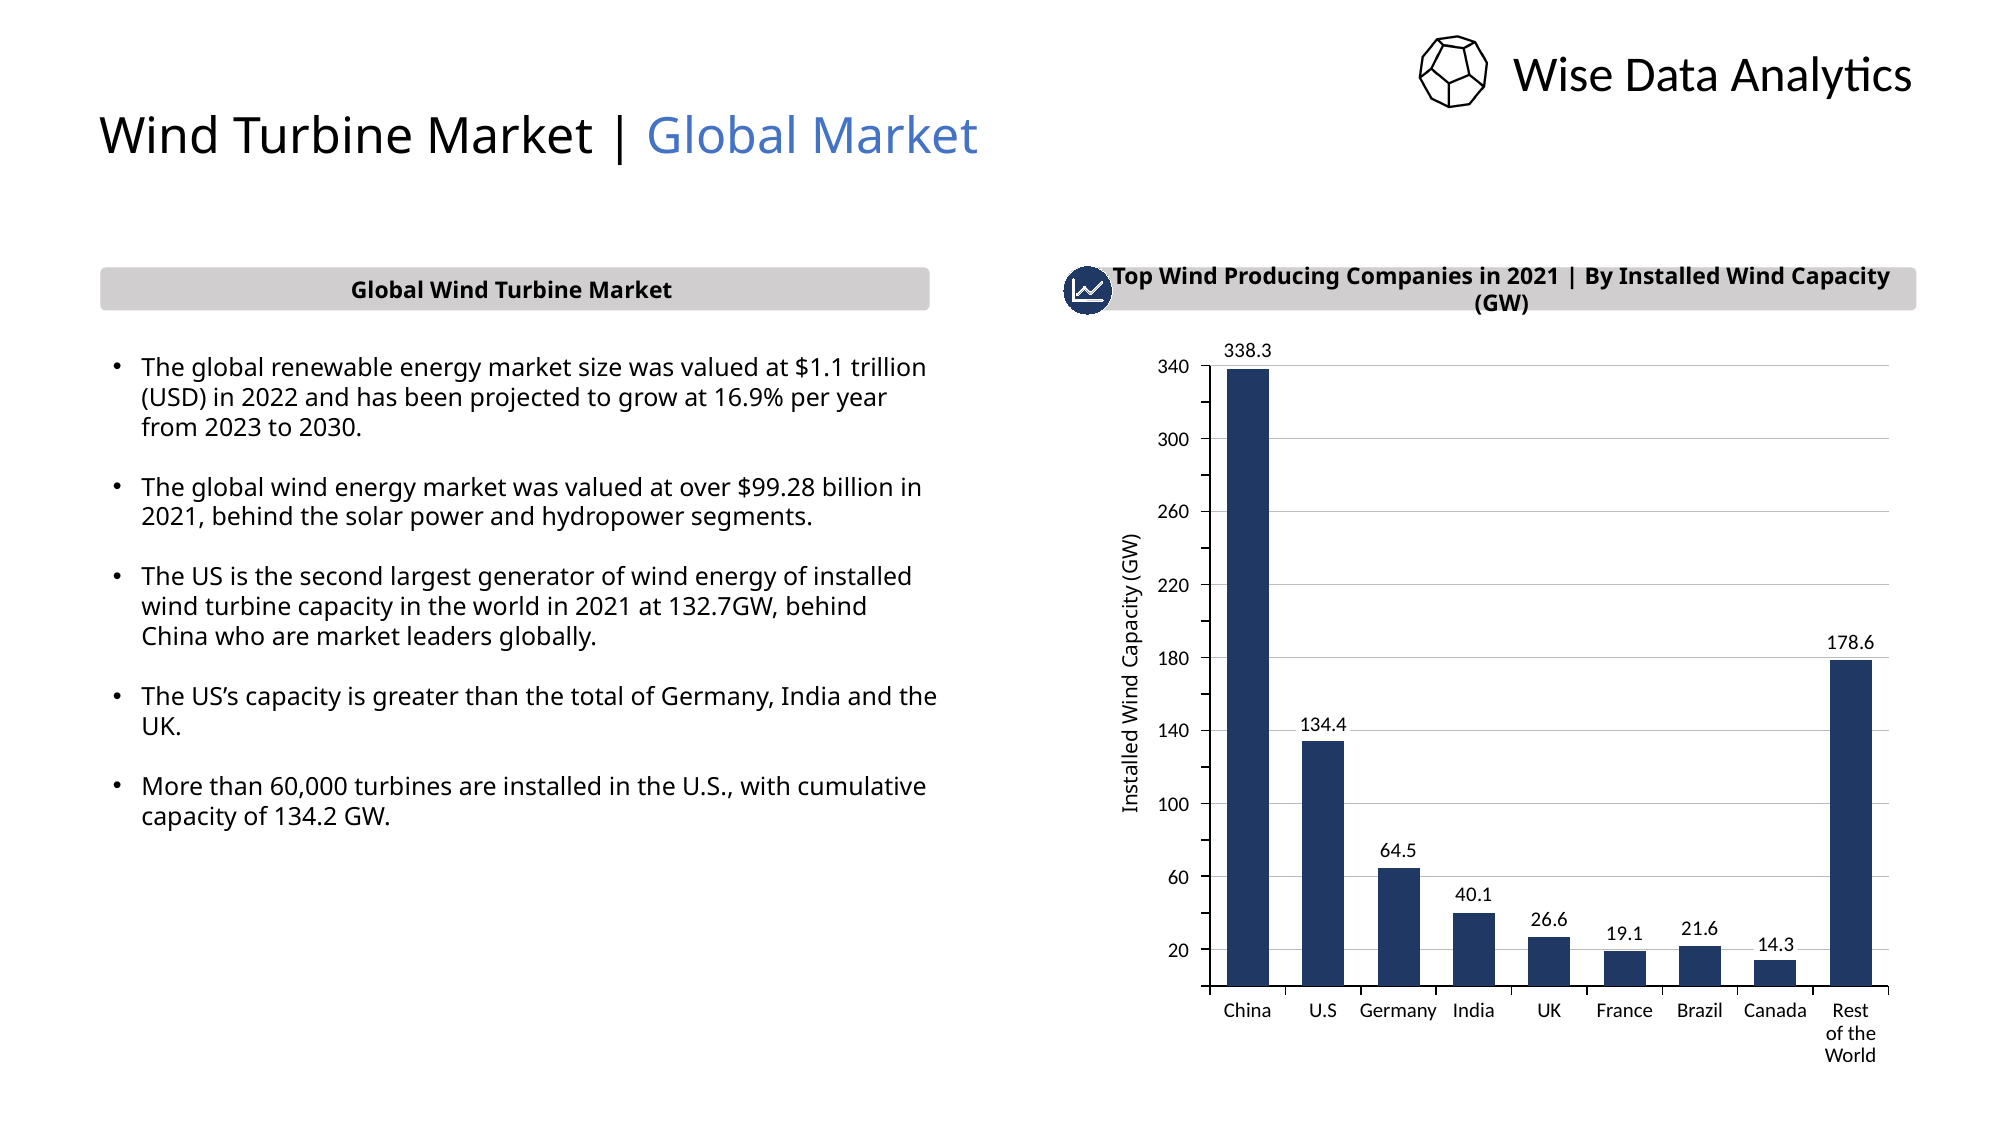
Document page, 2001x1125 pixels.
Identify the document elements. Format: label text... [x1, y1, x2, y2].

text_box U.S [1308, 1000, 1339, 1023]
text_box Canada [1743, 1000, 1808, 1023]
text_box 140 [1156, 720, 1189, 743]
chart [1196, 336, 1903, 1000]
text_box The global renewable energy market size was valued at $1.1 trillion (USD) in 2022 and has been projected to grow at 16.9% per year from 2023 to 2030. The global wind energy market was valued at over $99.28 billion in 2021, behind the solar power and hydropower segments. The US is the second largest generator of wind energy of installed wind turbine capacity in the world in 2021 at 132.7GW, behind China who are market leaders globally. The US’s capacity is greater than the total of Germany, India and the UK. More than 60,000 turbines are installed in the U.S., with cumulative capacity of 134.2 GW. [97, 343, 955, 1048]
text_box Top Wind Producing Companies in 2021 | By Installed Wind Capacity (GW) [1099, 267, 1916, 310]
text_box 300 [1156, 428, 1189, 451]
text_box Installed Wind Capacity (GW) [1109, 482, 1149, 867]
text_box India [1452, 1000, 1496, 1023]
text_box 20 [1167, 939, 1189, 962]
text_box [1062, 265, 1113, 316]
text_box 180 [1156, 647, 1189, 670]
text_box UK [1536, 1000, 1563, 1023]
text_box Rest of the World [1823, 1000, 1879, 1068]
text_box 100 [1156, 792, 1189, 816]
text_box 340 [1156, 355, 1189, 378]
text_box 60 [1167, 866, 1189, 889]
picture [1415, 33, 1499, 110]
text_box 220 [1156, 574, 1189, 597]
text_box China [1222, 1000, 1273, 1023]
text_box France [1595, 1000, 1655, 1023]
text_box Brazil [1675, 1000, 1725, 1023]
text_box Germany [1358, 1000, 1439, 1023]
text_box 260 [1156, 501, 1189, 524]
text_box Global Wind Turbine Market [100, 267, 929, 310]
text_box Wind Turbine Market | Global Market [99, 110, 1730, 186]
